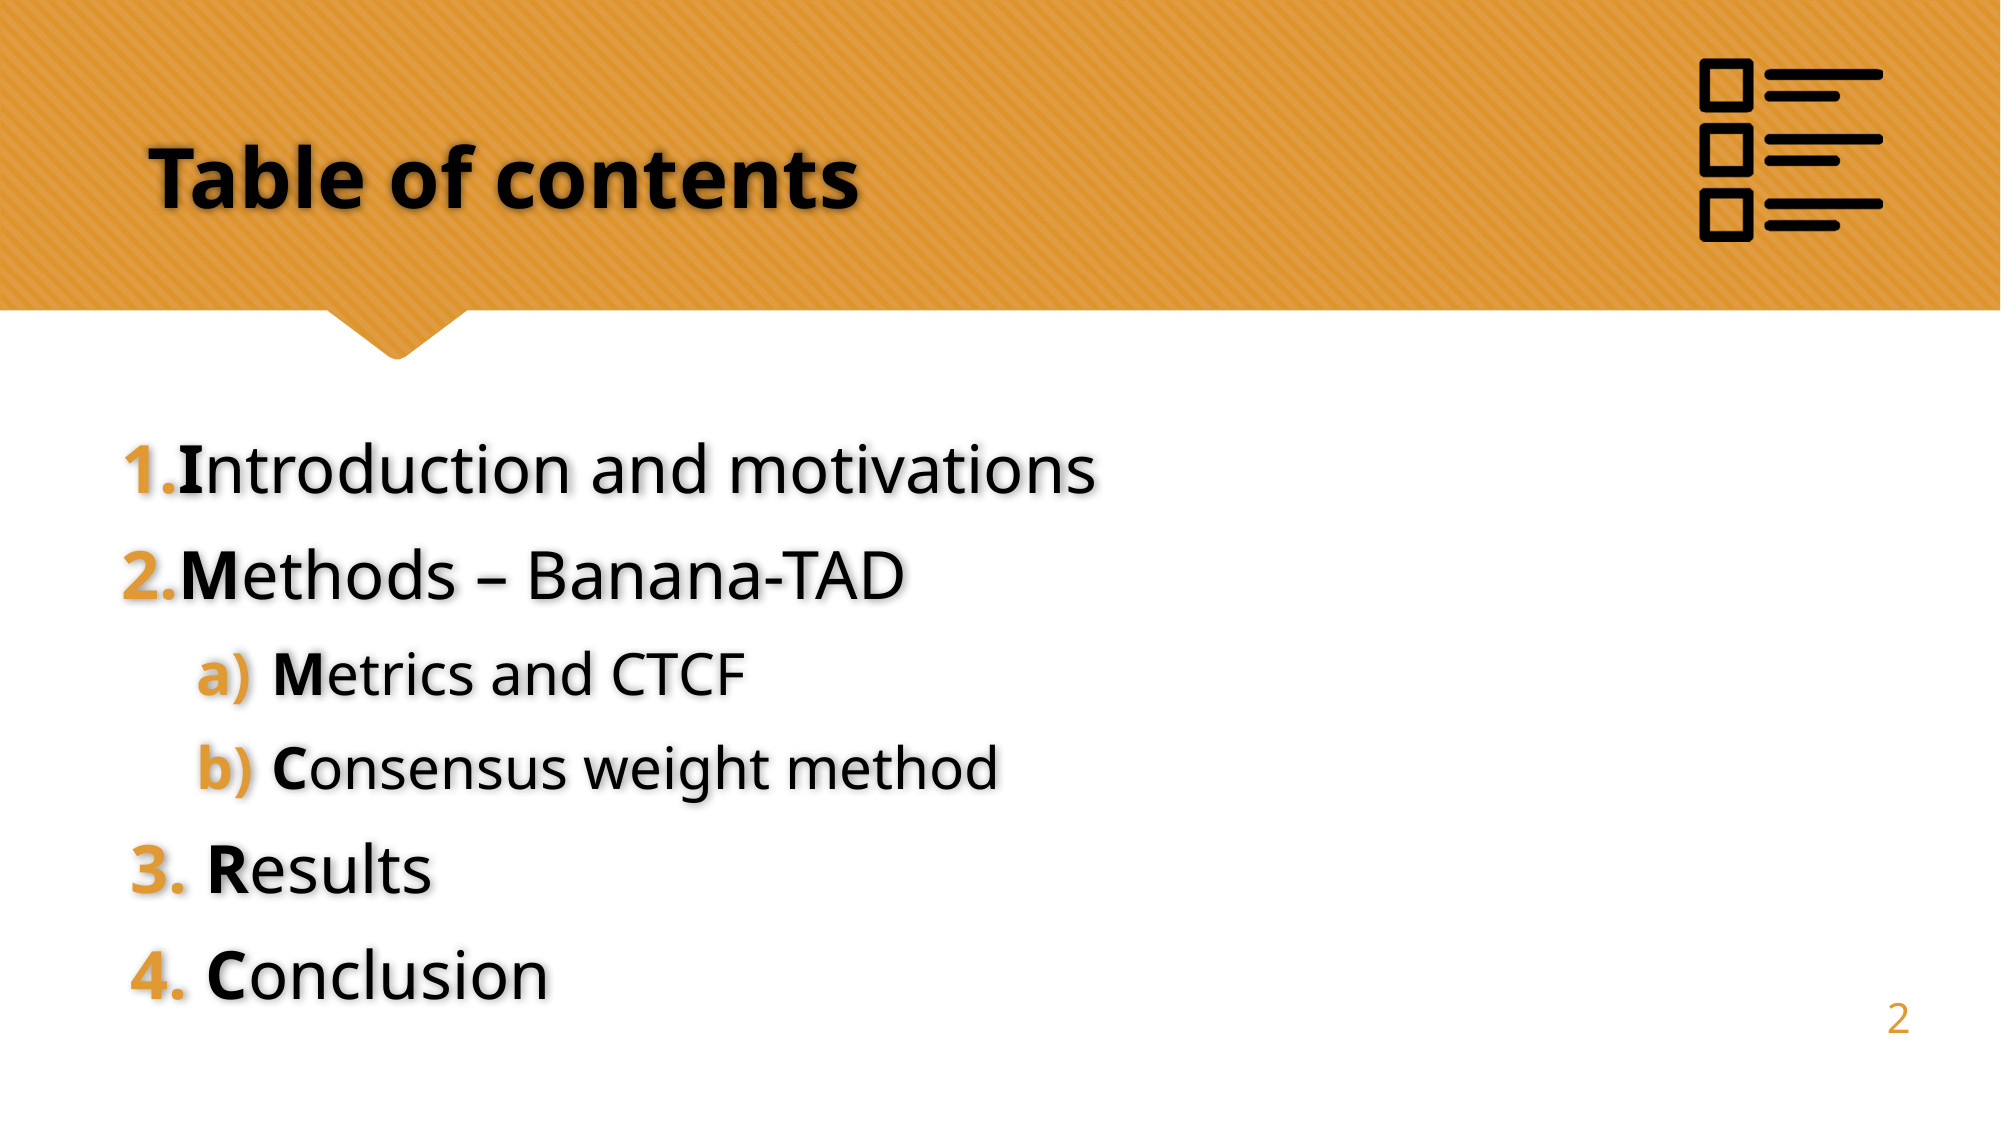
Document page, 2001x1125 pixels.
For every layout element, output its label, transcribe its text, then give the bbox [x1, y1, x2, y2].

list Introduction and motivations Methods – Banana-TAD Metrics and CTCF Consensus weight method Results Conclusion [106, 364, 1838, 1075]
slide_number 2 [1751, 970, 1926, 1051]
title Table of contents [132, 73, 1691, 233]
picture [1691, 49, 1899, 256]
